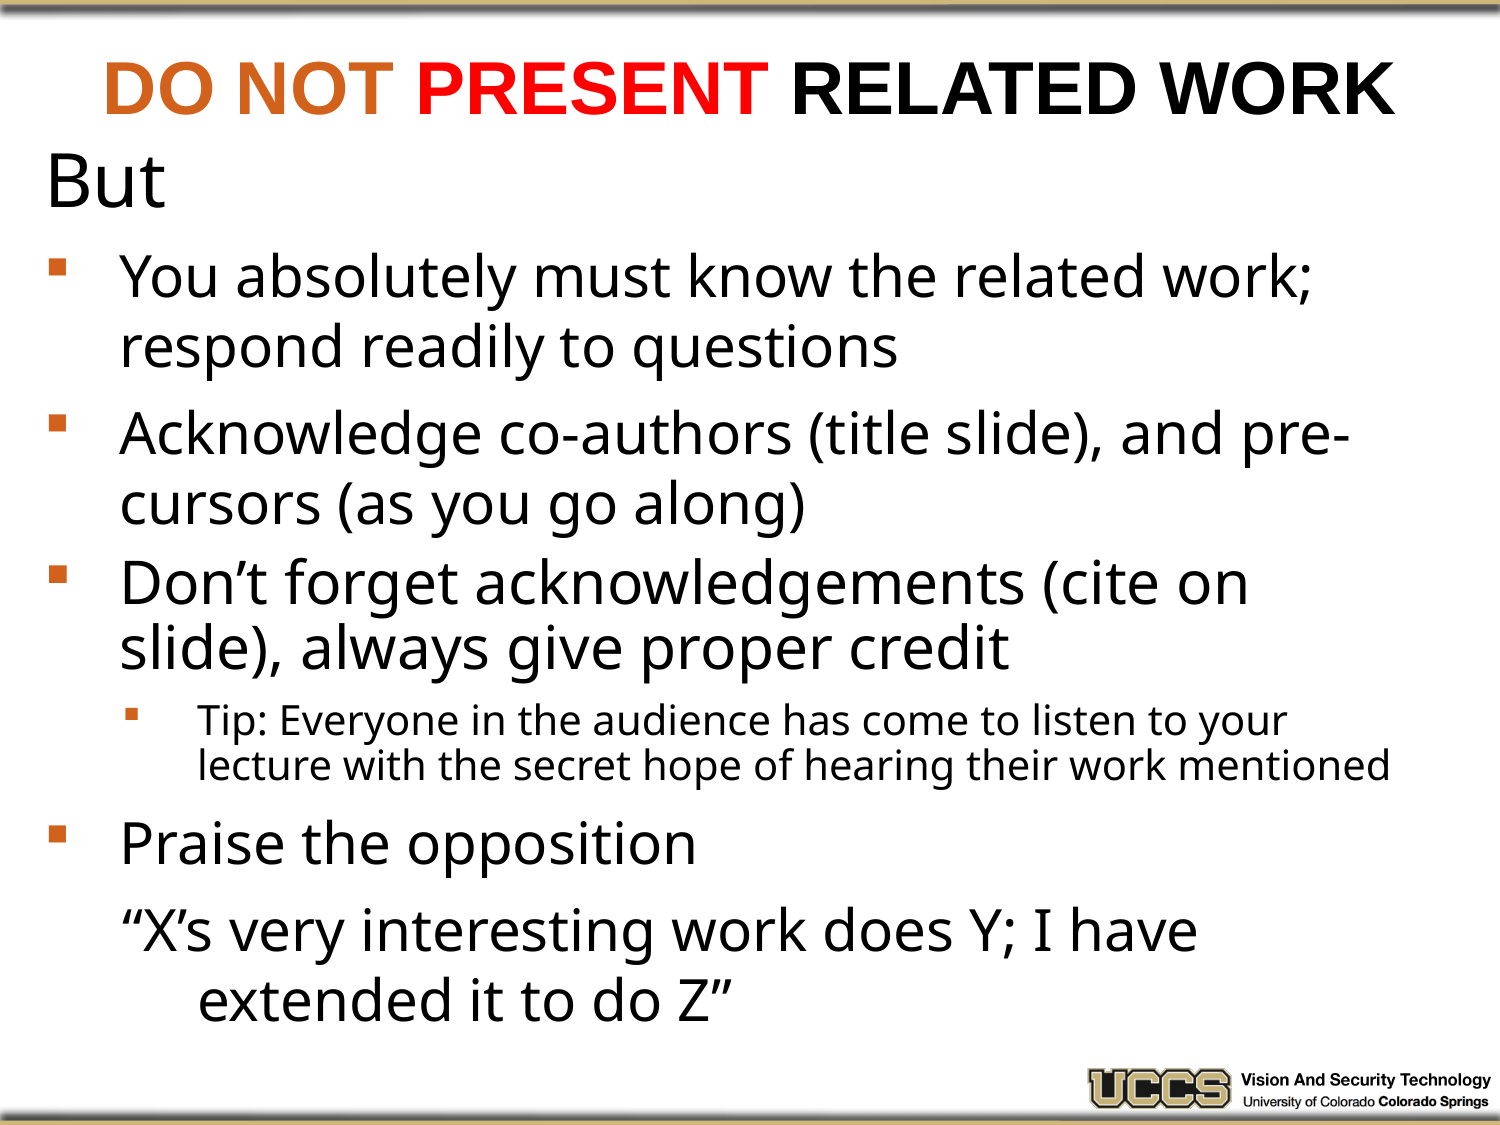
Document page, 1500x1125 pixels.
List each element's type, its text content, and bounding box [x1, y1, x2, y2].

text_box But You absolutely must know the related work; respond readily to questions Acknowledge co-authors (title slide), and pre-cursors (as you go along) Don’t forget acknowledgements (cite on slide), always give proper credit Tip: Everyone in the audience has come to listen to your lecture with the secret hope of hearing their work mentioned Praise the opposition “X’s very interesting work does Y; I have extended it to do Z” [29, 125, 1430, 1125]
title Do not present related work [50, 24, 1450, 138]
picture [1430, 1061, 1495, 1118]
